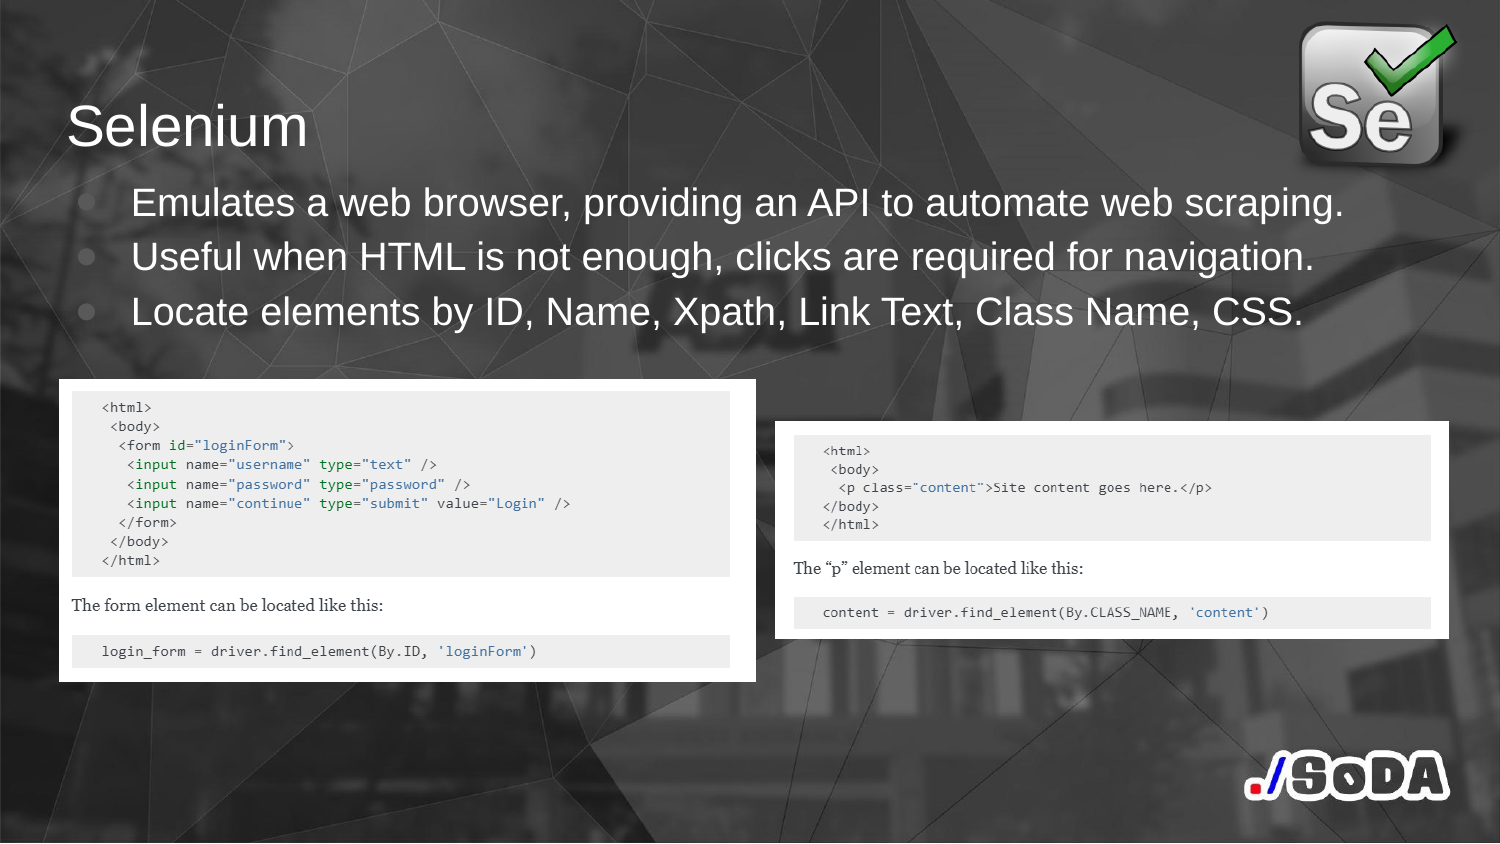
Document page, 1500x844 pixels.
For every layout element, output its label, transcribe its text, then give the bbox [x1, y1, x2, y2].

picture [0, 0, 1500, 843]
list Emulates a web browser, providing an API to automate web scraping. Useful when HTML is not enough, clicks are required for navigation. Locate elements by ID, Name, Xpath, Link Text, Class Name, CSS. [59, 154, 1458, 698]
title Selenium [51, 72, 1282, 167]
